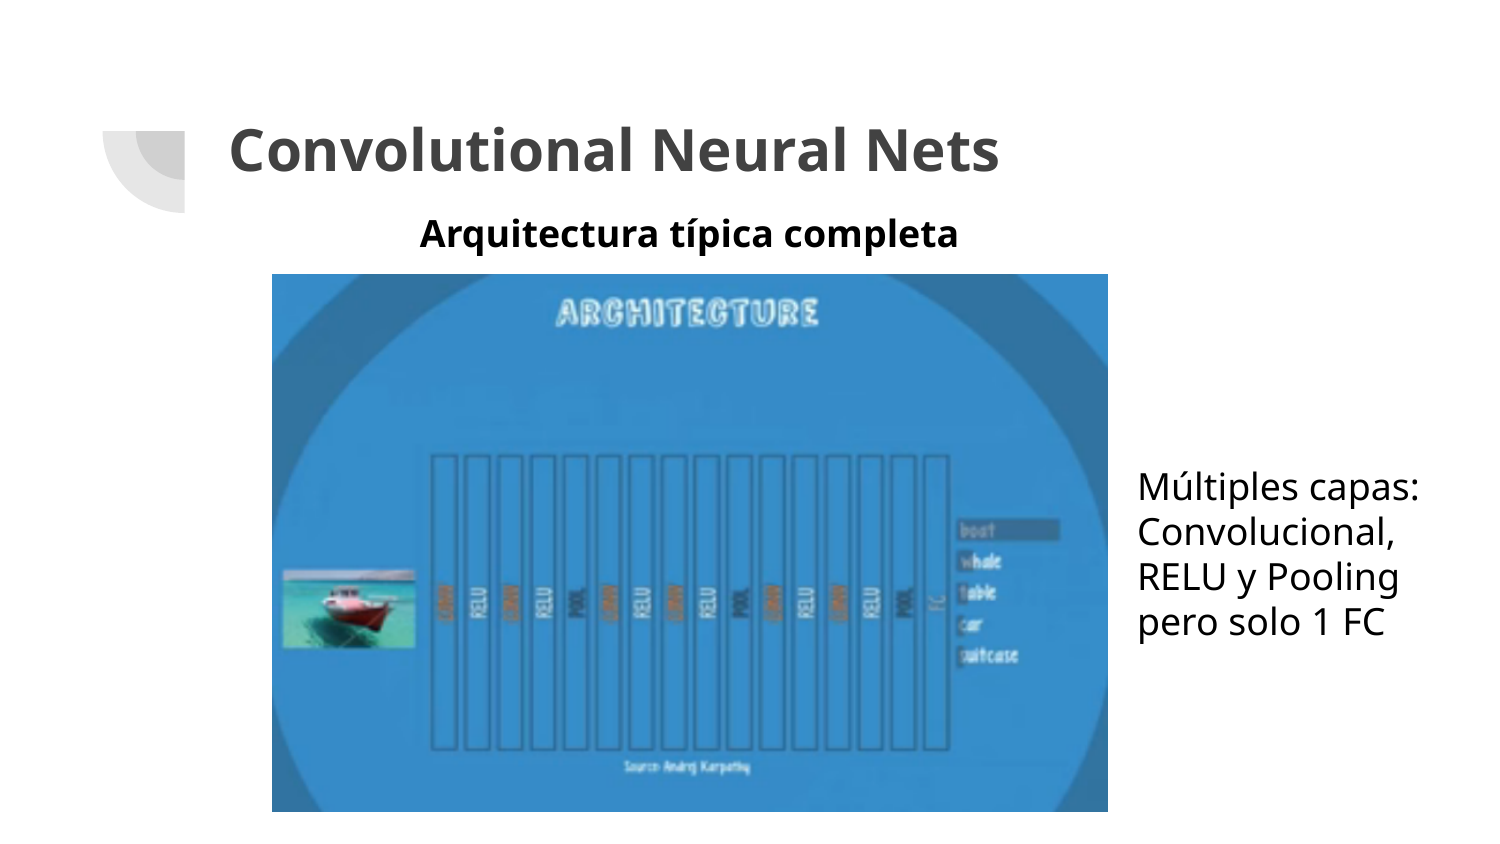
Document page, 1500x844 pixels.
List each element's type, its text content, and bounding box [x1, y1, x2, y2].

title Convolutional Neural Nets [213, 98, 1368, 263]
text_box Múltiples capas: Convolucional, RELU y Pooling pero solo 1 FC [1122, 307, 1442, 800]
text_box Arquitectura típica completa [307, 195, 1072, 272]
picture [271, 273, 1108, 812]
